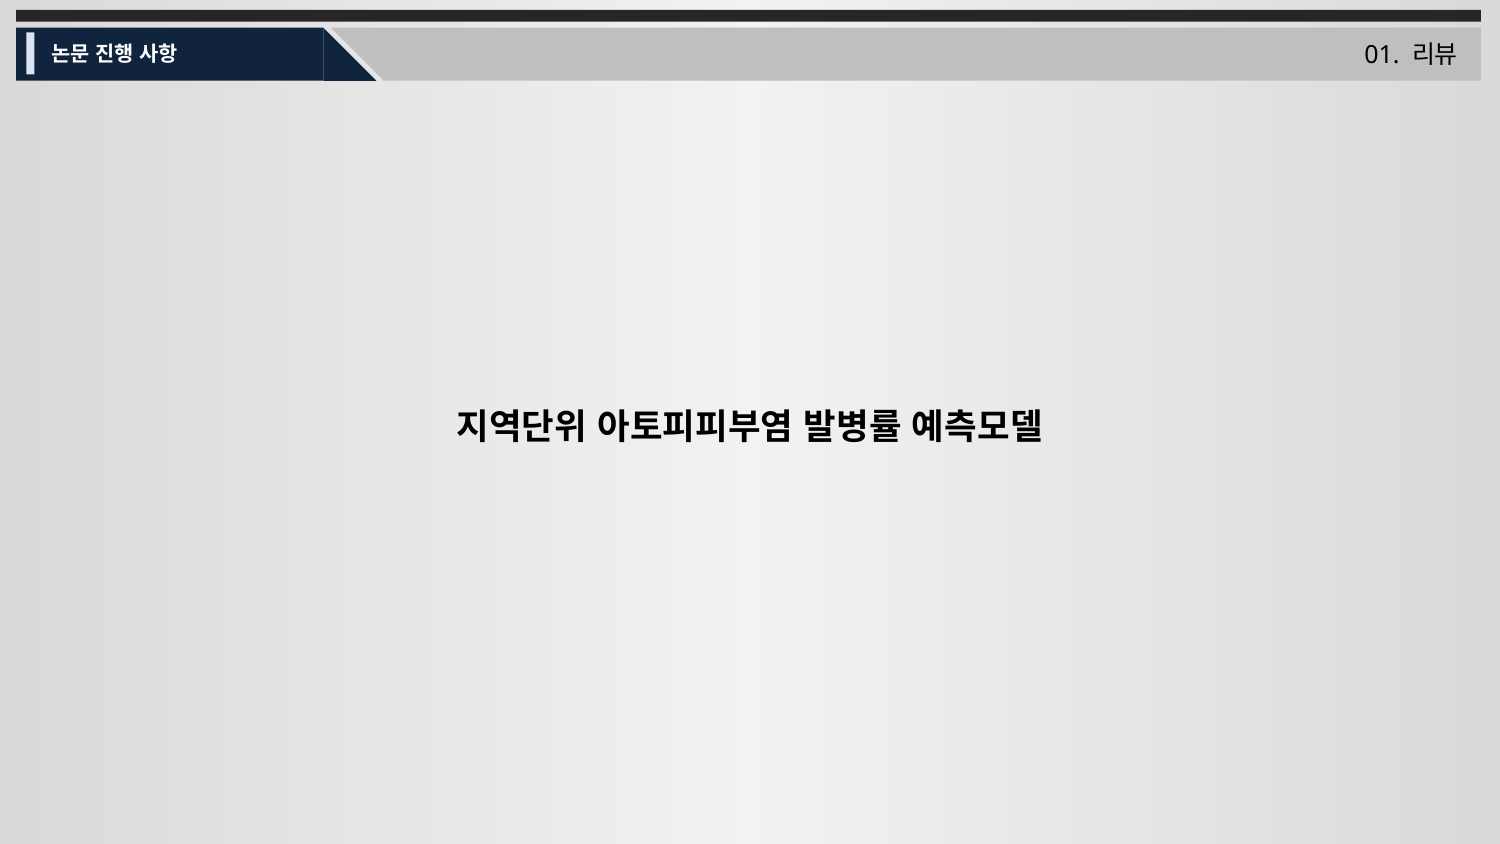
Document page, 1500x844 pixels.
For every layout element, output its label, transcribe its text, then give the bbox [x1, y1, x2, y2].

text_box [24, 30, 37, 76]
text_box [14, 8, 1483, 24]
text_box 논문 진행 사항 [36, 33, 207, 73]
text_box [321, 25, 328, 83]
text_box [330, 27, 1482, 81]
text_box 지역단위 아토피피부염 발병률 예측모델 [441, 396, 1059, 454]
text_box [14, 26, 321, 83]
